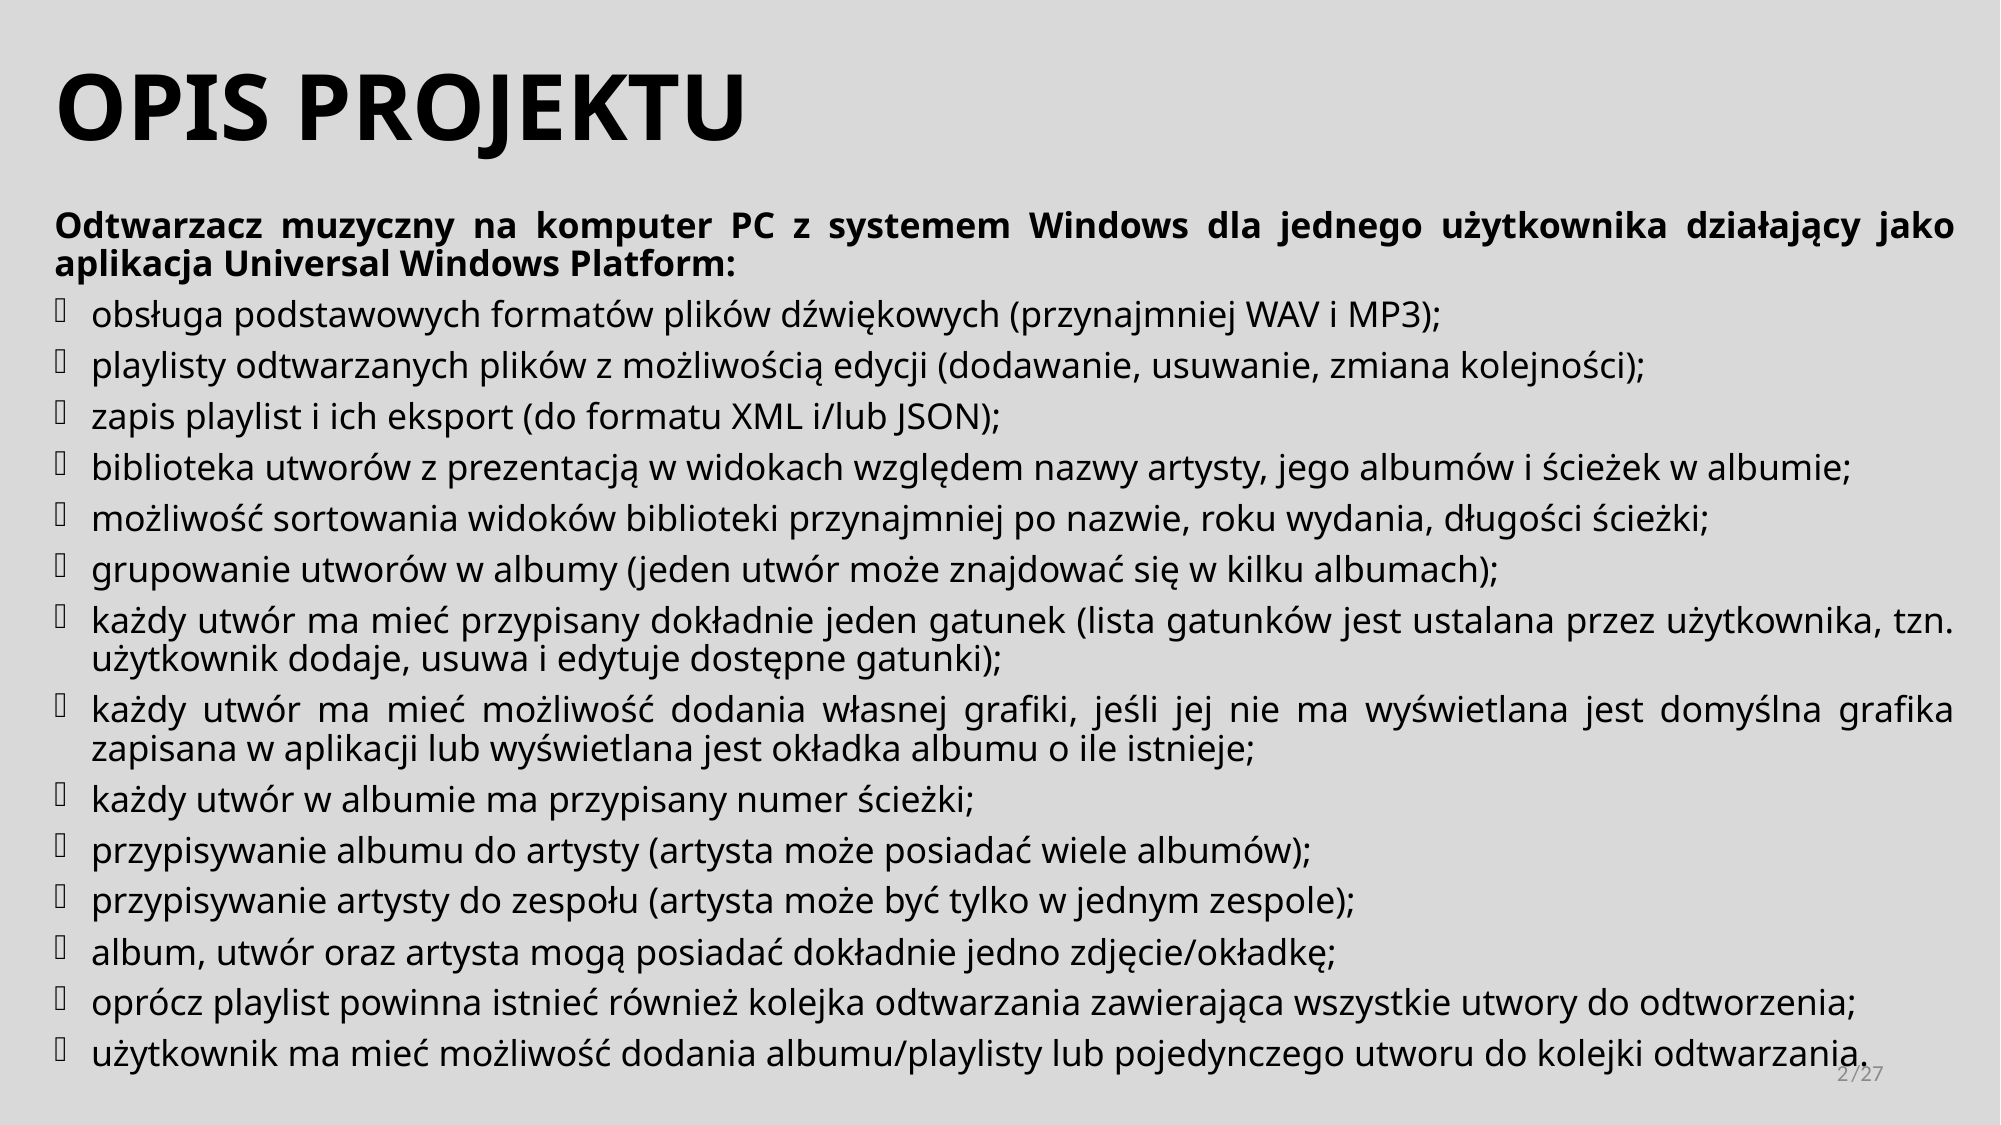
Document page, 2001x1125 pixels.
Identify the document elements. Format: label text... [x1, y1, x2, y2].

list Odtwarzacz muzyczny na komputer PC z systemem Windows dla jednego użytkownika działający jako aplikacja Universal Windows Platform: obsługa podstawowych formatów plików dźwiękowych (przynajmniej WAV i MP3); playlisty odtwarzanych plików z możliwością edycji (dodawanie, usuwanie, zmiana kolejności); zapis playlist i ich eksport (do formatu XML i/lub JSON); biblioteka utworów z prezentacją w widokach względem nazwy artysty, jego albumów i ścieżek w albumie; możliwość sortowania widoków biblioteki przynajmniej po nazwie, roku wydania, długości ścieżki; grupowanie utworów w albumy (jeden utwór może znajdować się w kilku albumach); każdy utwór ma mieć przypisany dokładnie jeden gatunek (lista gatunków jest ustalana przez użytkownika, tzn. użytkownik dodaje, usuwa i edytuje dostępne gatunki); każdy utwór ma mieć możliwość dodania własnej grafiki, jeśli jej nie ma wyświetlana jest domyślna grafika zapisana w aplikacji lub wyświetlana jest okładka albumu o ile istnieje; każdy utwór w albumie ma przypisany numer ścieżki; przypisywanie albumu do artysty (artysta może posiadać wiele albumów); przypisywanie artysty do zespołu (artysta może być tylko w jednym zespole); album, utwór oraz artysta mogą posiadać dokładnie jedno zdjęcie/okładkę; oprócz playlist powinna istnieć również kolejka odtwarzania zawierająca wszystkie utwory do odtworzenia; użytkownik ma mieć możliwość dodania albumu/playlisty lub pojedynczego utworu do kolejki odtwarzania. [39, 200, 1972, 1094]
slide_number 2 [1413, 1042, 1828, 1103]
title Opis projektu [39, 1, 1765, 200]
text_box /27 [1828, 1042, 1899, 1103]
